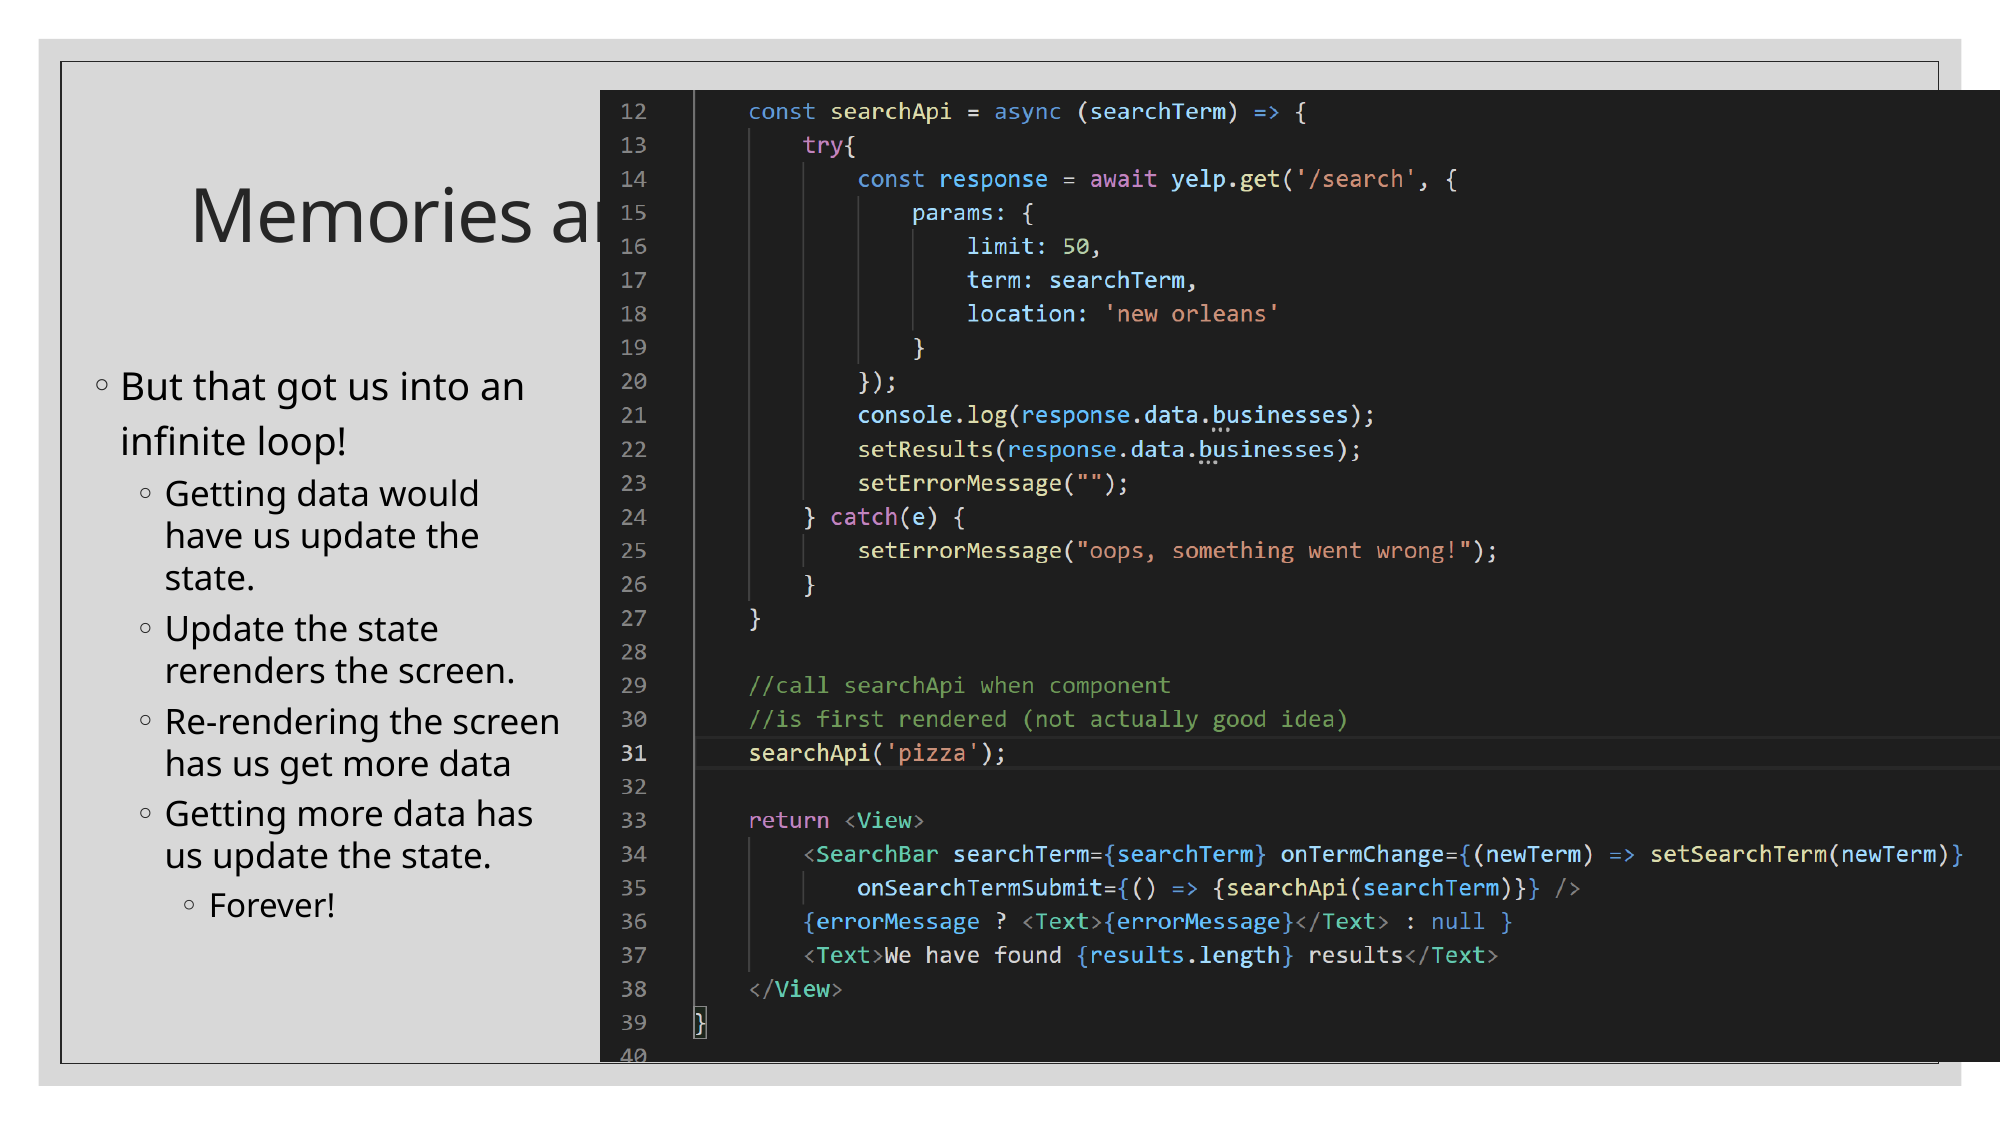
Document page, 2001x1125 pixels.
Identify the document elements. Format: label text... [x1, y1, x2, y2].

title Memories and Hooks [174, 105, 595, 331]
list But that got us into an infinite loop! Getting data would have us update the state. Update the state rerenders the screen. Re-rendering the screen has us get more data Getting more data has us update the state. Forever! [75, 345, 580, 977]
picture [600, 90, 2000, 1062]
